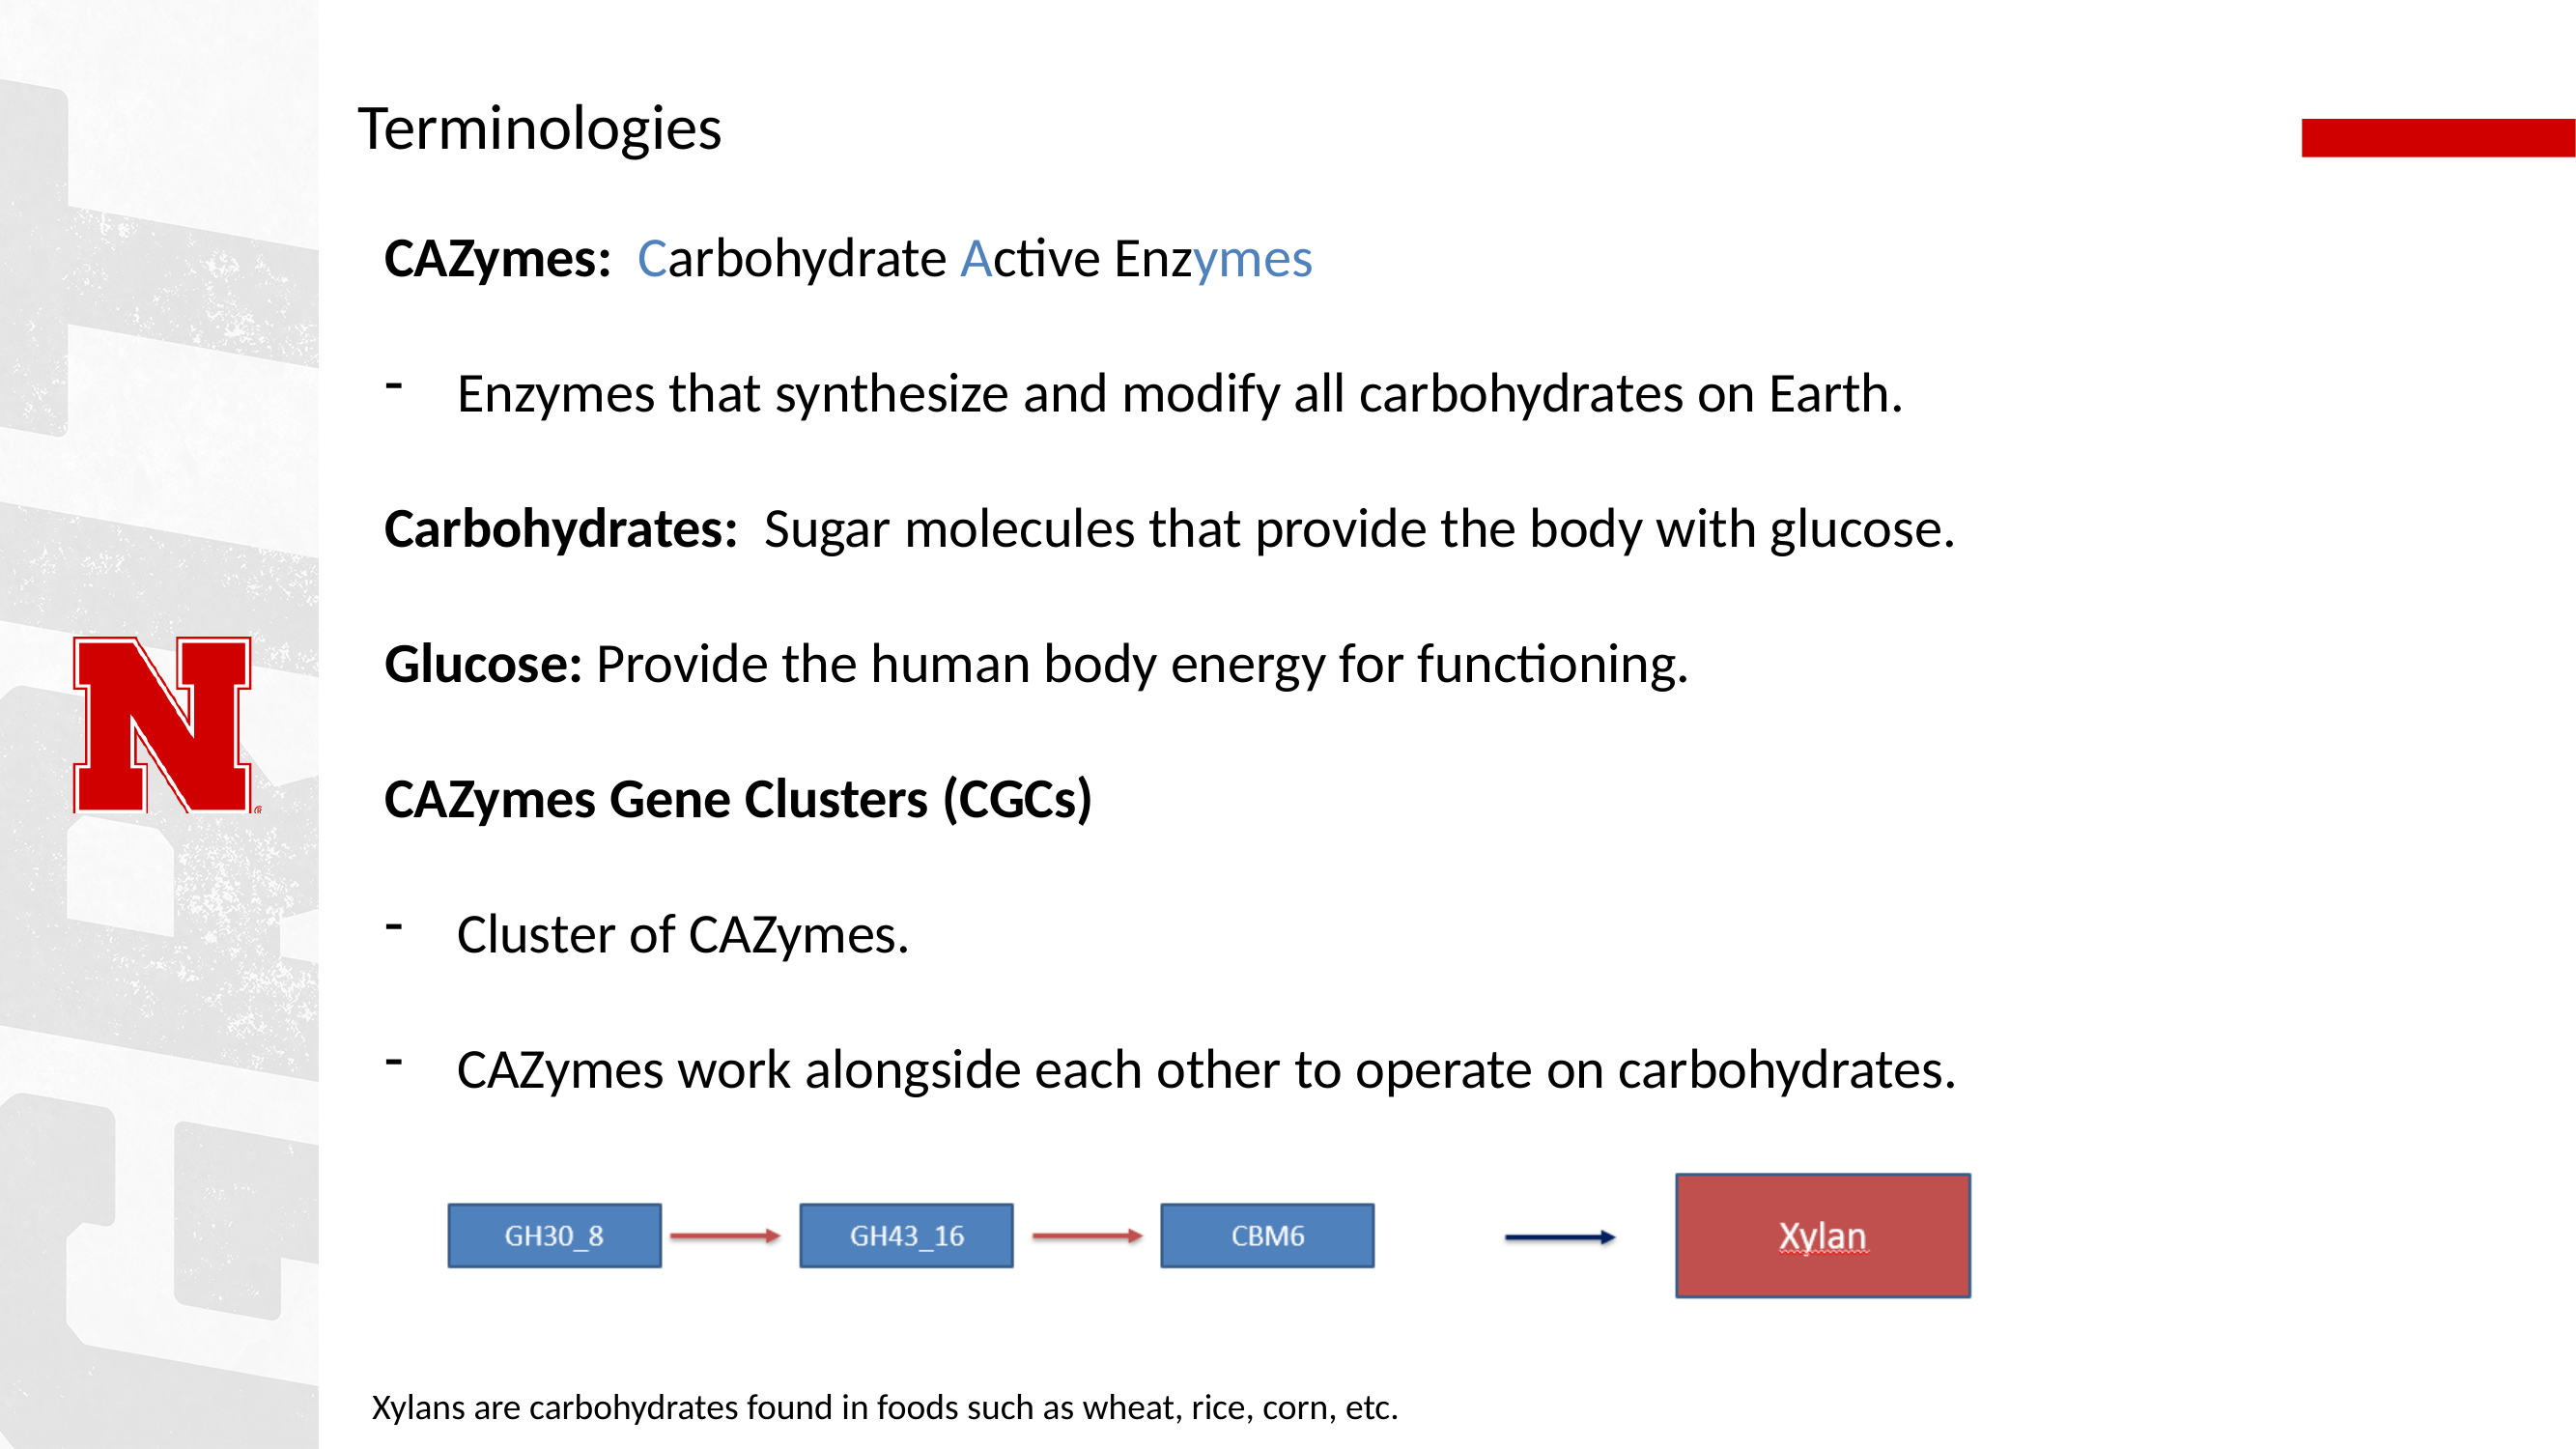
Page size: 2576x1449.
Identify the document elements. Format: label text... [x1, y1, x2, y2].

text_box CAZymes: Carbohydrate Active Enzymes Enzymes that synthesize and modify all carbohydrates on Earth. Carbohydrates: Sugar molecules that provide the body with glucose. Glucose: Provide the human body energy for functioning. CAZymes Gene Clusters (CGCs) Cluster of CAZymes. CAZymes work alongside each other to operate on carbohydrates. [370, 213, 2387, 1107]
picture [0, 0, 319, 1449]
picture [406, 1125, 1977, 1346]
title Terminologies [357, 84, 2254, 162]
text_box Xylans are carbohydrates found in foods such as wheat, rice, corn, etc. [357, 1376, 2375, 1435]
